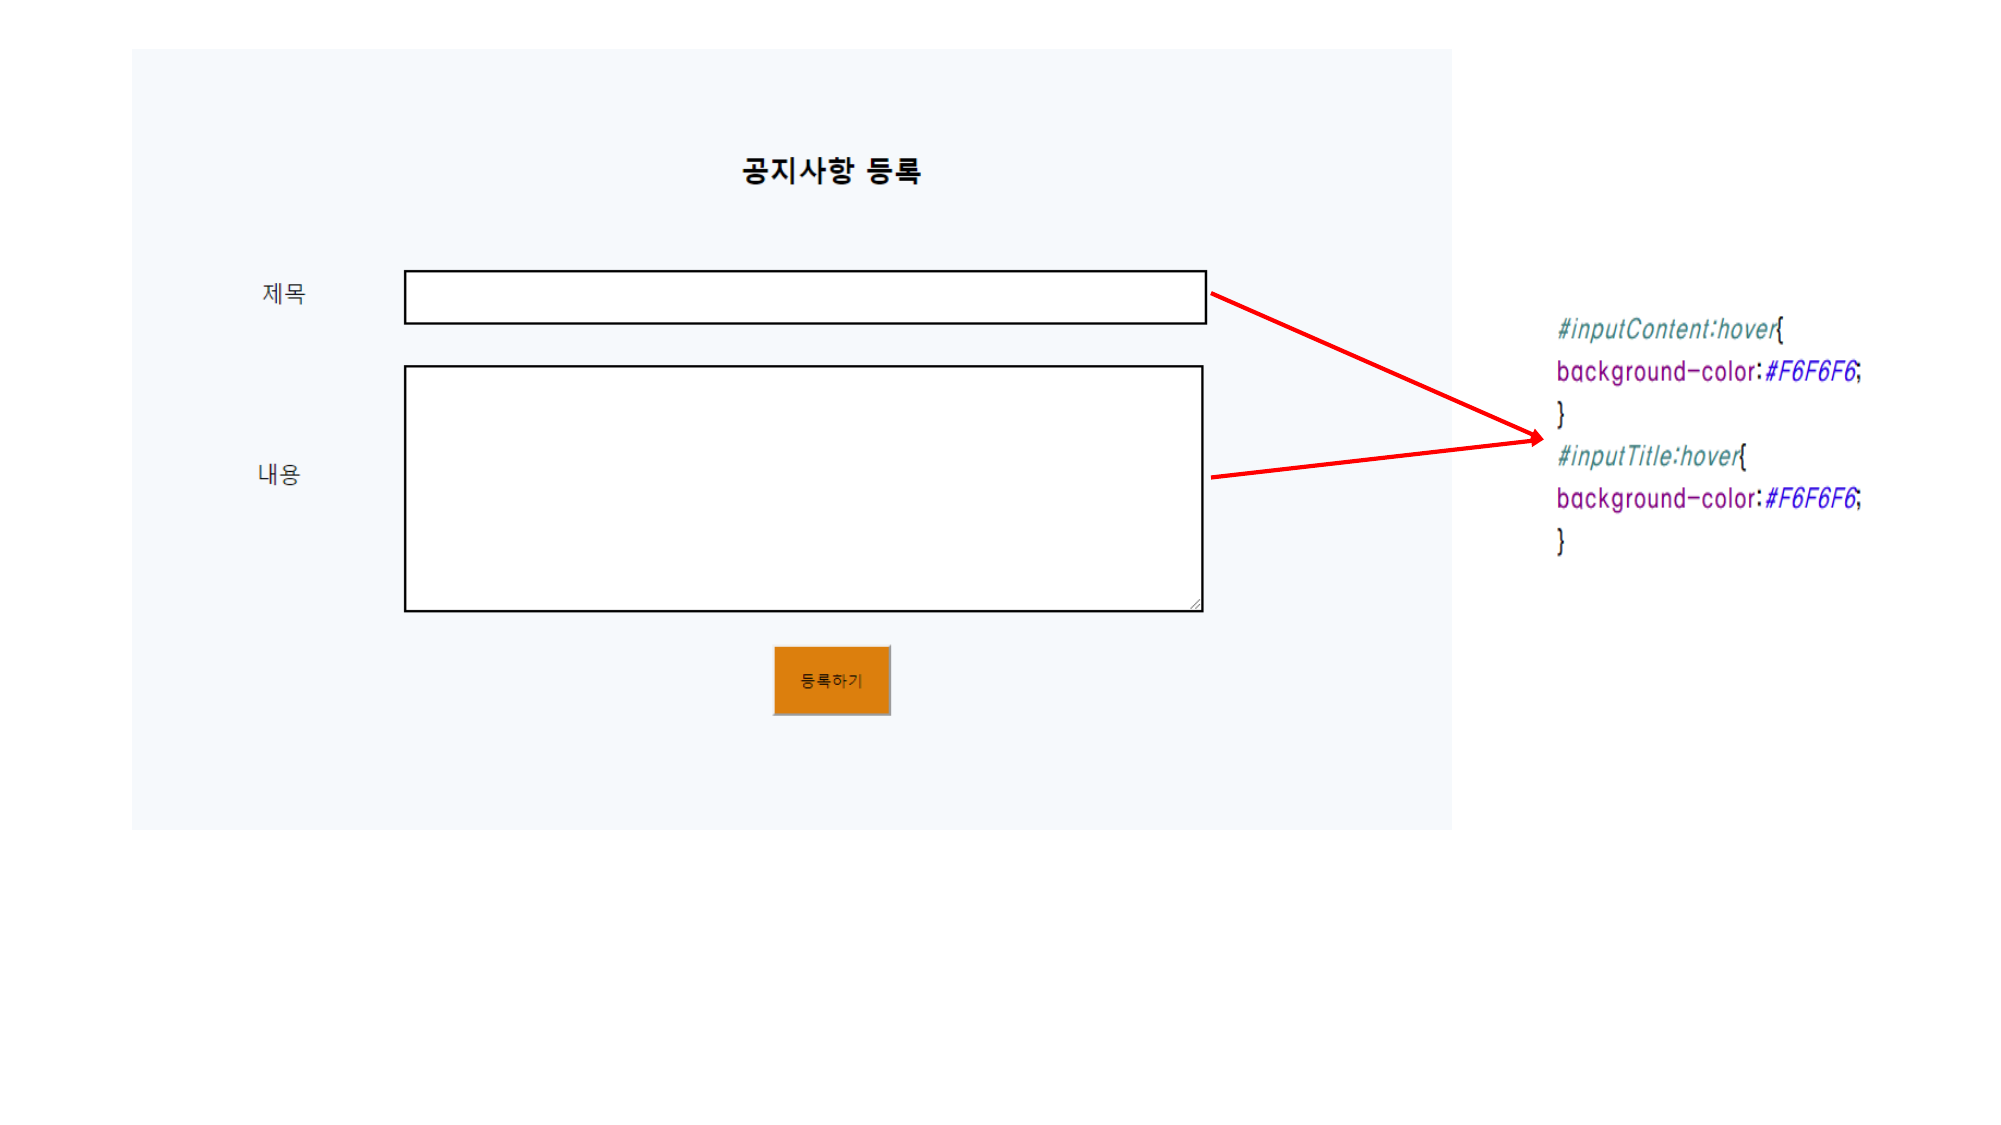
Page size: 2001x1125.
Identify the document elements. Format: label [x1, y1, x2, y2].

text_box [1210, 292, 1544, 439]
picture [131, 49, 1452, 830]
text_box [1210, 439, 1544, 478]
picture [1543, 312, 2000, 566]
